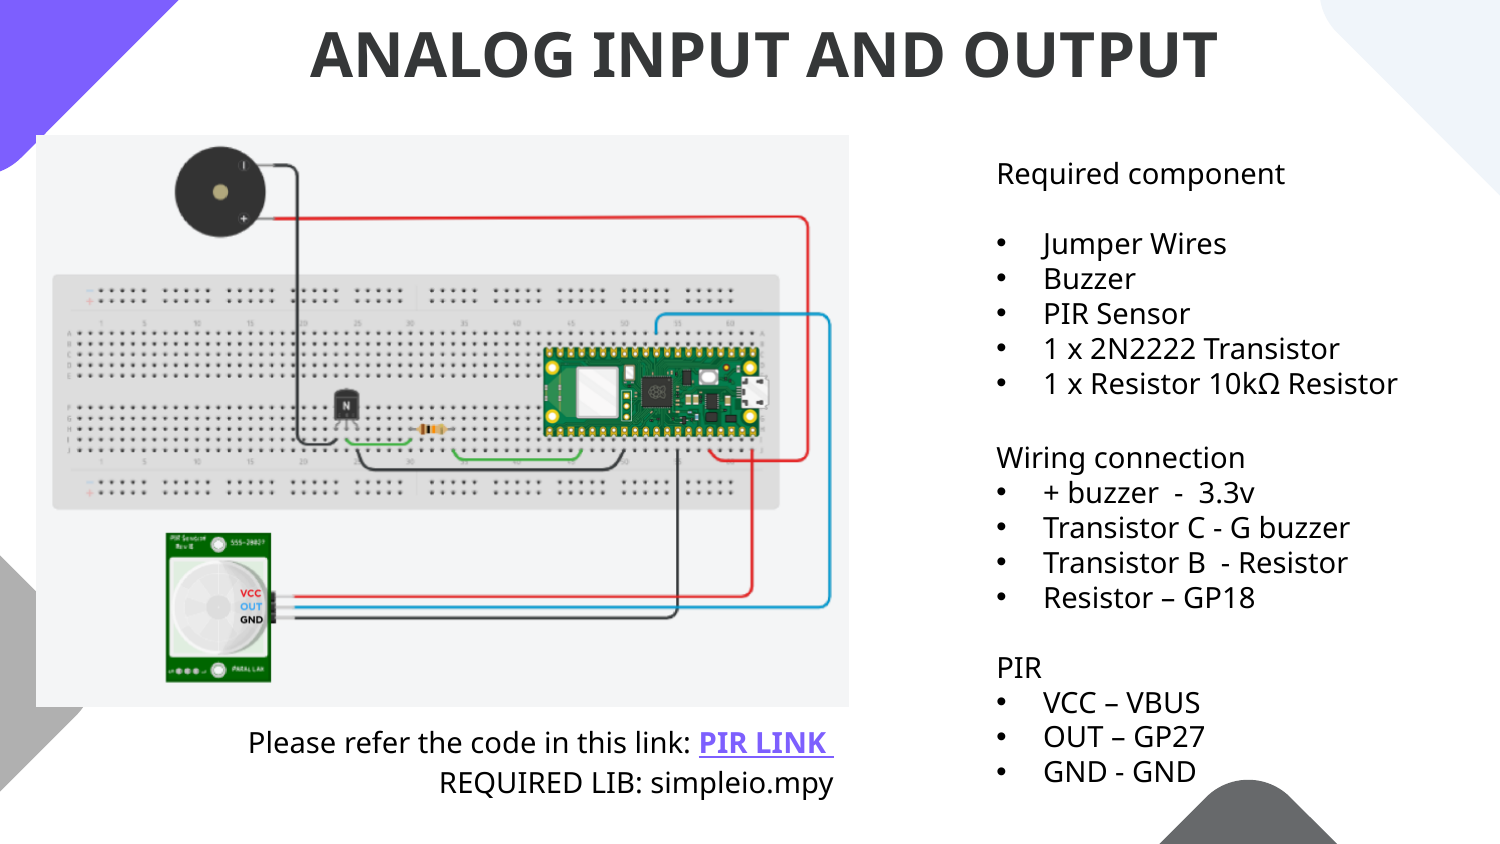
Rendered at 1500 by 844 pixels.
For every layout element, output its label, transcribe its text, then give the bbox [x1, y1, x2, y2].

picture [35, 135, 849, 707]
title ANALOG INPUT AND OUTPUT [133, 0, 1397, 103]
text_box Required component Jumper Wires Buzzer PIR Sensor 1 x 2N2222 Transistor 1 x Resistor 10kΩ Resistor [981, 147, 1500, 408]
text_box Wiring connection + buzzer - 3.3v Transistor C - G buzzer Transistor B - Resistor Resistor – GP18 PIR VCC – VBUS OUT – GP27 GND - GND [981, 431, 1417, 797]
text_box Please refer the code in this link: PIR LINK REQUIRED LIB: simpleio.mpy [128, 717, 849, 807]
